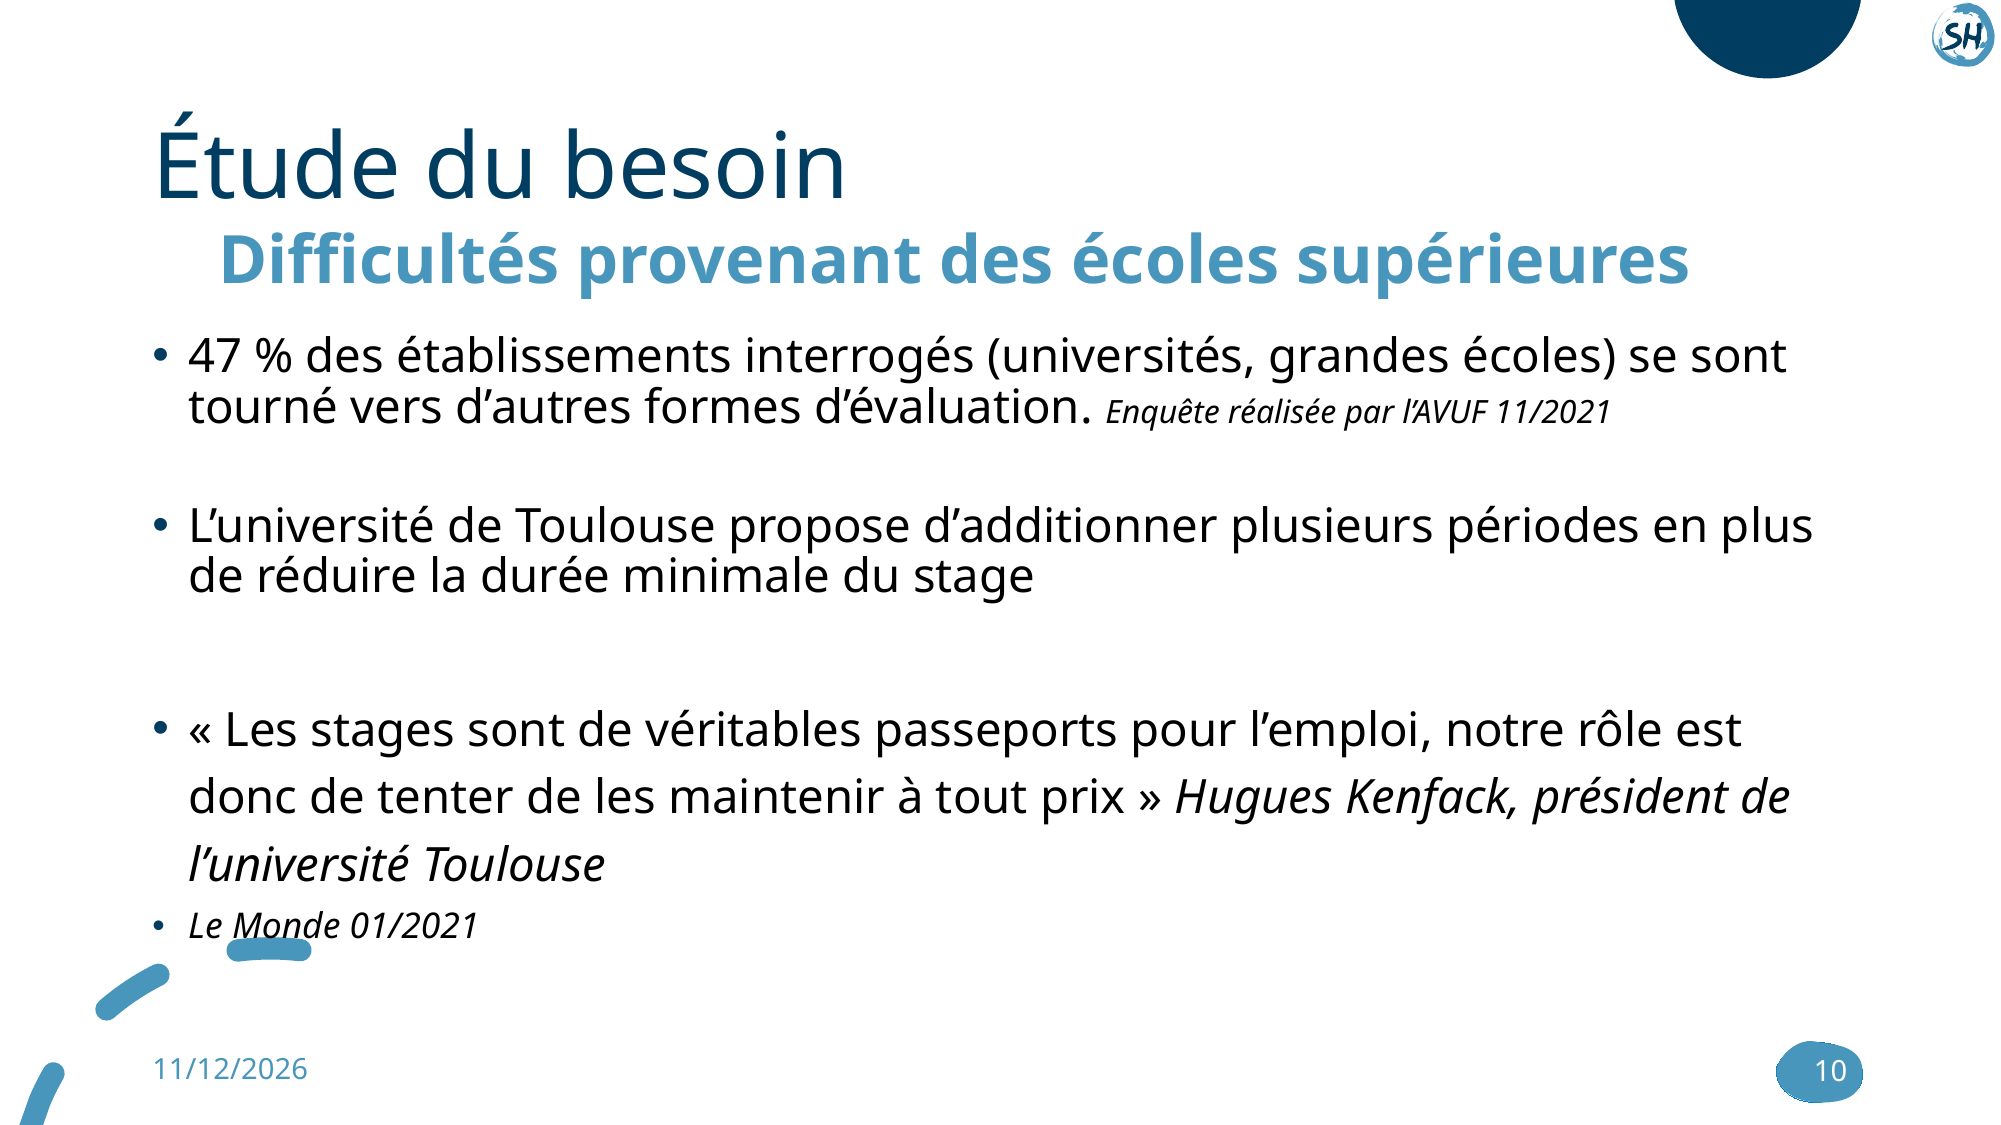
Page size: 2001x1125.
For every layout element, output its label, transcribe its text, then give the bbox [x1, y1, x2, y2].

list 47 % des établissements interrogés (universités, grandes écoles) se sont tourné vers d’autres formes d’évaluation. Enquête réalisée par l’AVUF 11/2021 L’université de Toulouse propose d’additionner plusieurs périodes en plus de réduire la durée minimale du stage « Les stages sont de véritables passeports pour l’emploi, notre rôle est donc de tenter de les maintenir à tout prix » Hugues Kenfack, président de l’université Toulouse Le Monde 01/2021 [137, 324, 1863, 958]
title Étude du besoin [137, 59, 1863, 278]
text_box Difficultés provenant des écoles supérieures [203, 207, 1929, 316]
slide_number 10 [1776, 1041, 1863, 1103]
picture [1930, 0, 1999, 69]
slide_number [137, 1042, 588, 1103]
